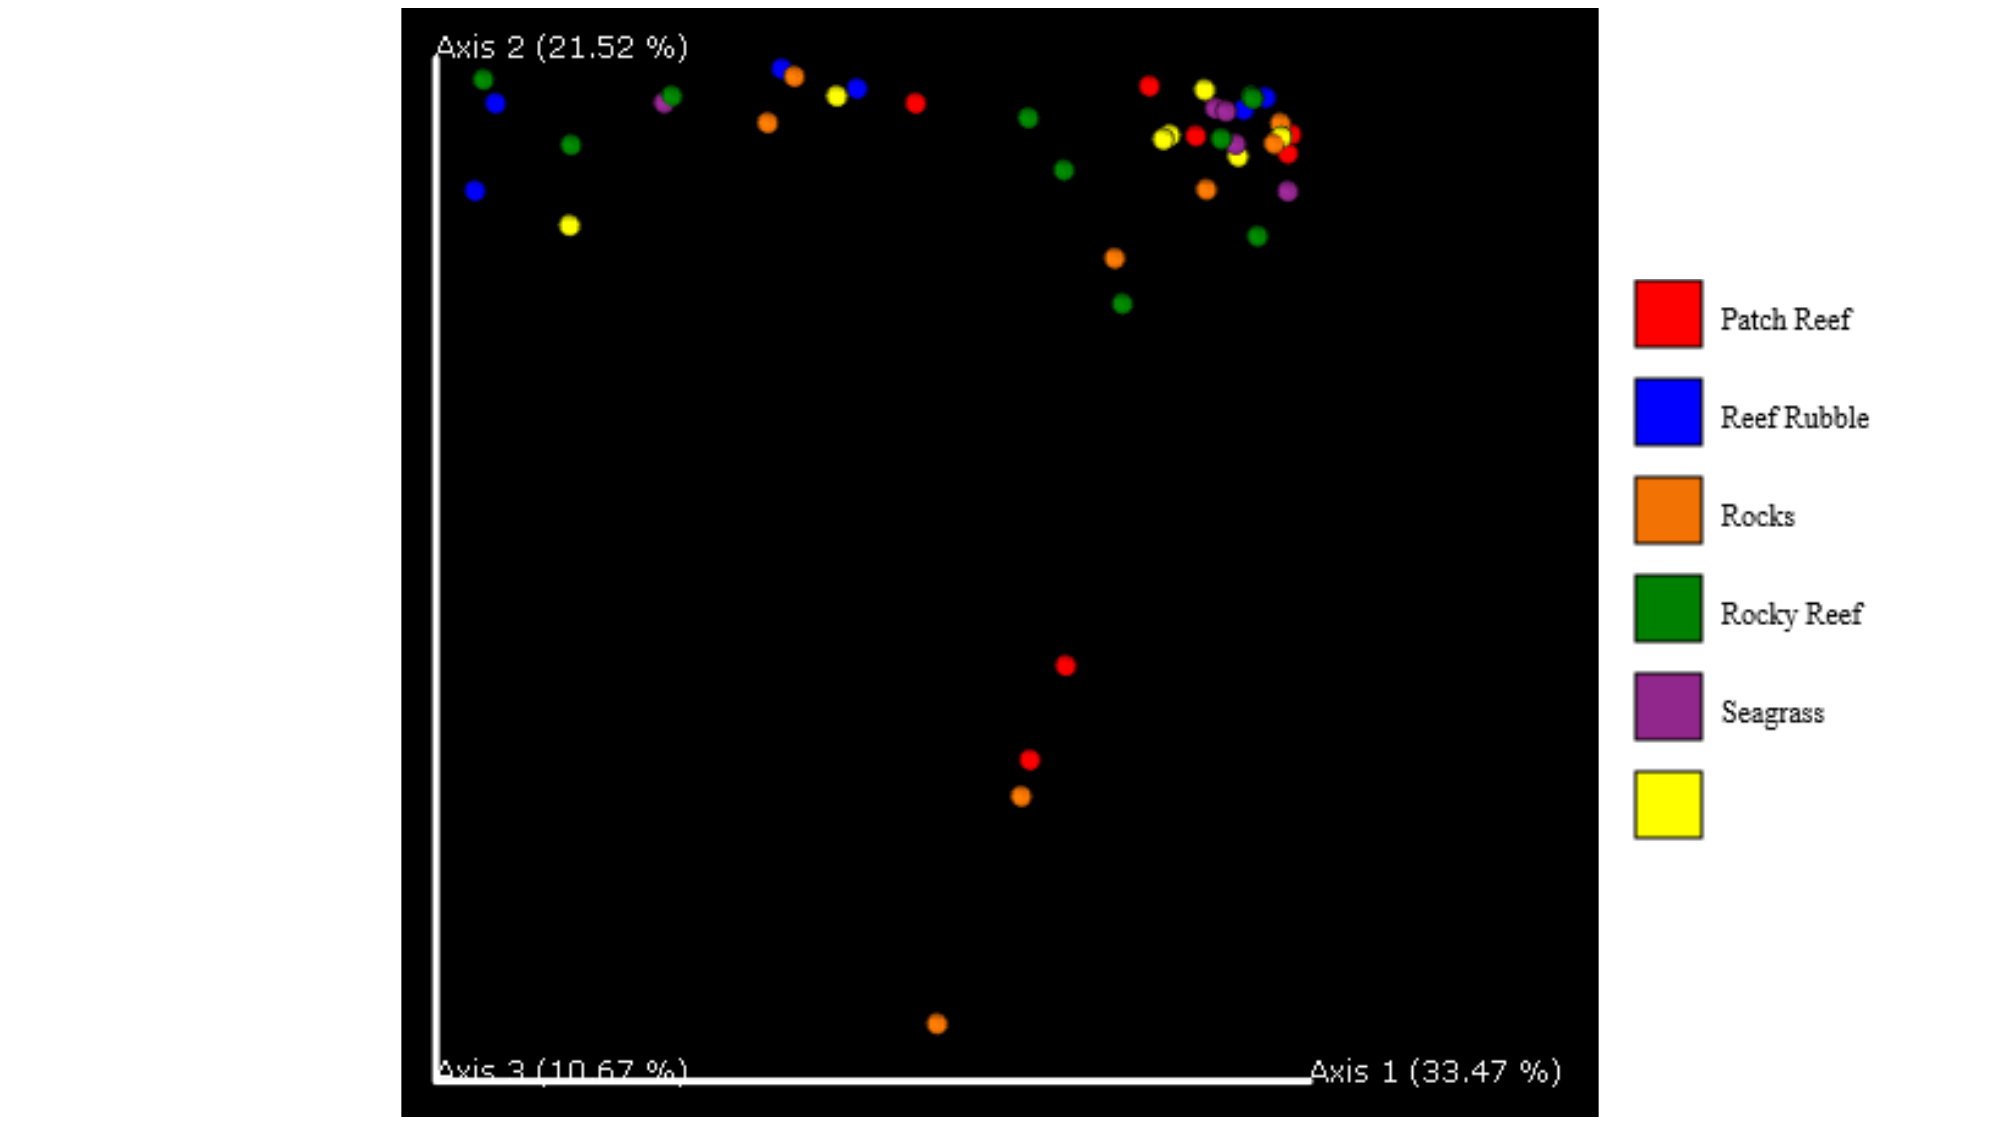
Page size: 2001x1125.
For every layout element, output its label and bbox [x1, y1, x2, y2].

picture [1624, 279, 1942, 846]
picture [401, 8, 1599, 1117]
